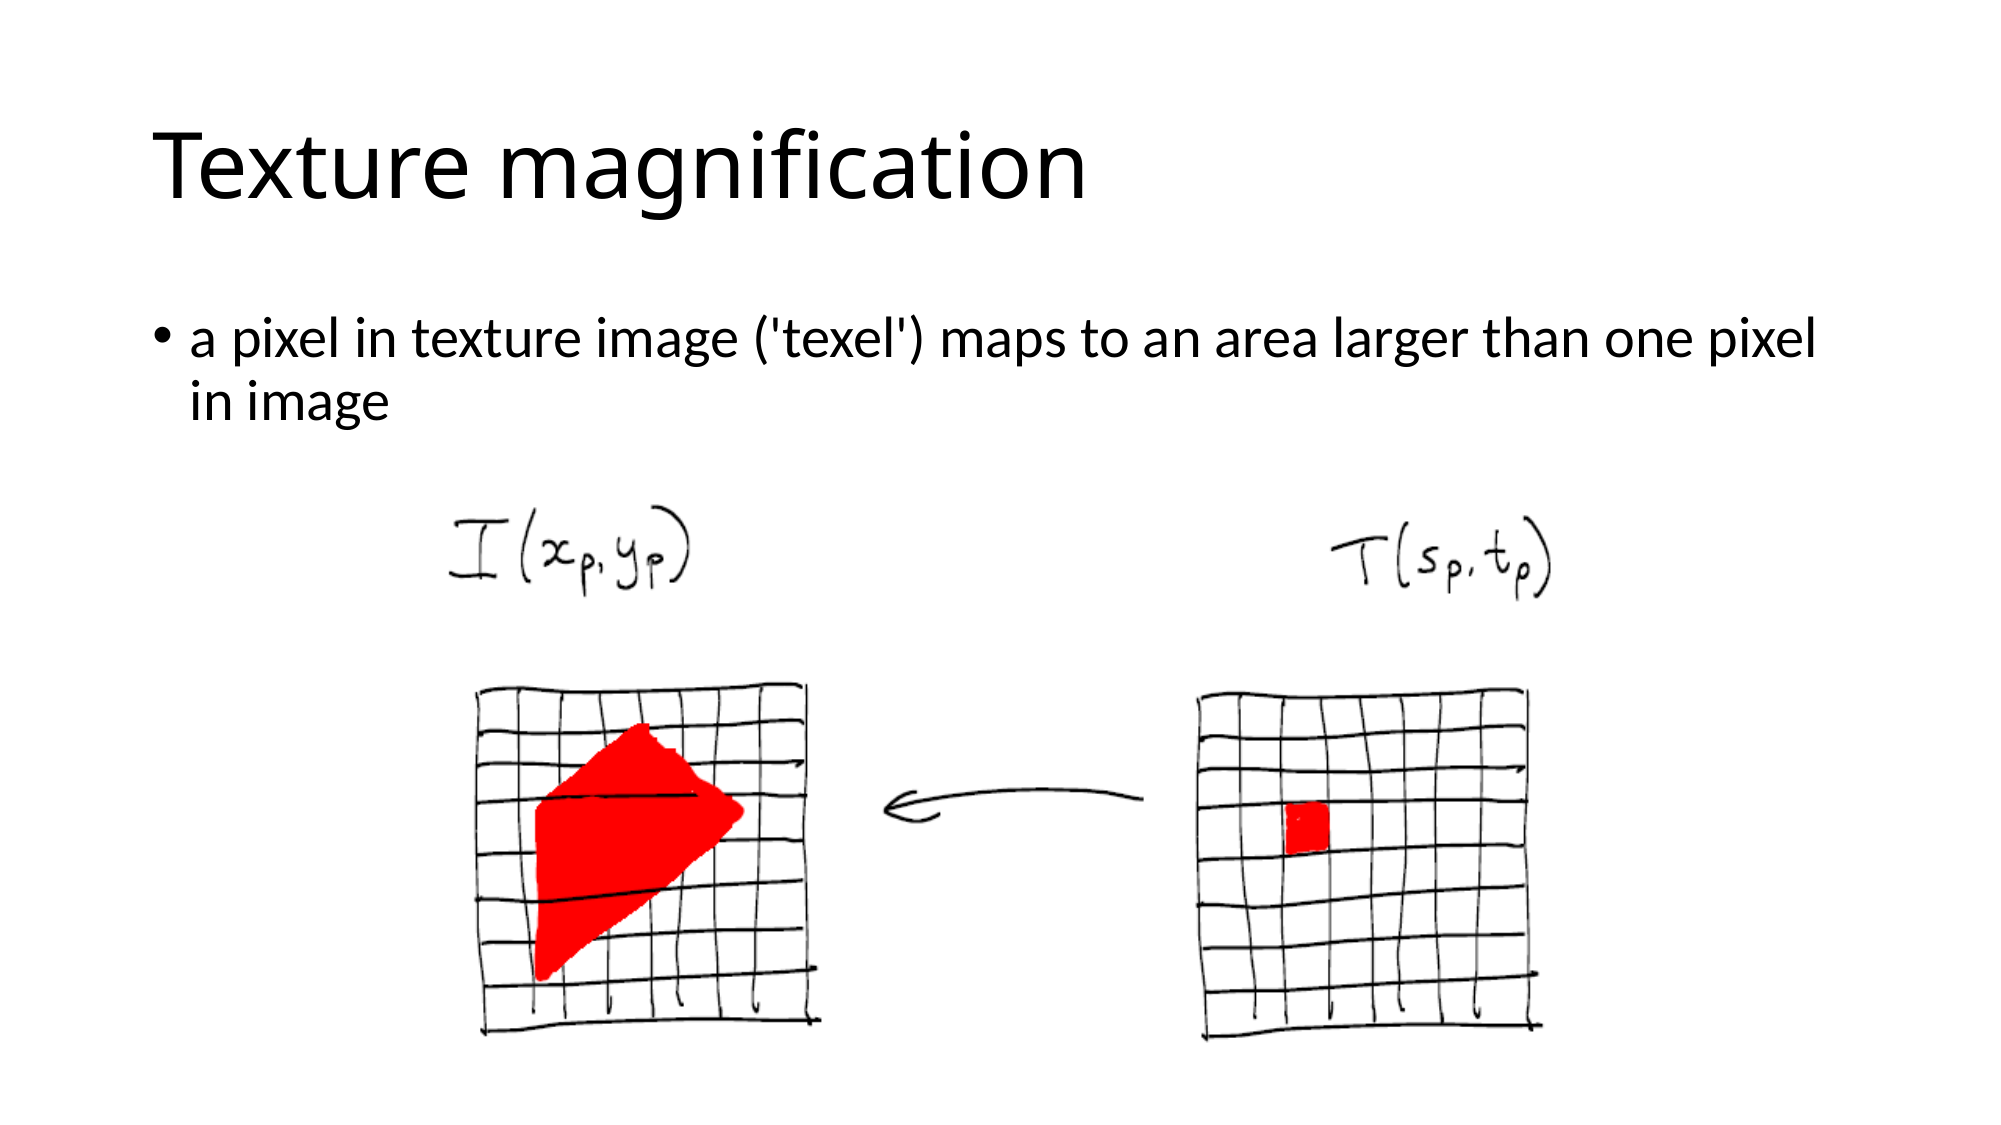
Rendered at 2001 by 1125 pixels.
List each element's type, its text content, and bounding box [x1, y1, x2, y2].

title Texture magnification [137, 59, 1863, 278]
picture [429, 478, 1571, 1099]
list a pixel in texture image ('texel') maps to an area larger than one pixel in image [137, 299, 1863, 1014]
